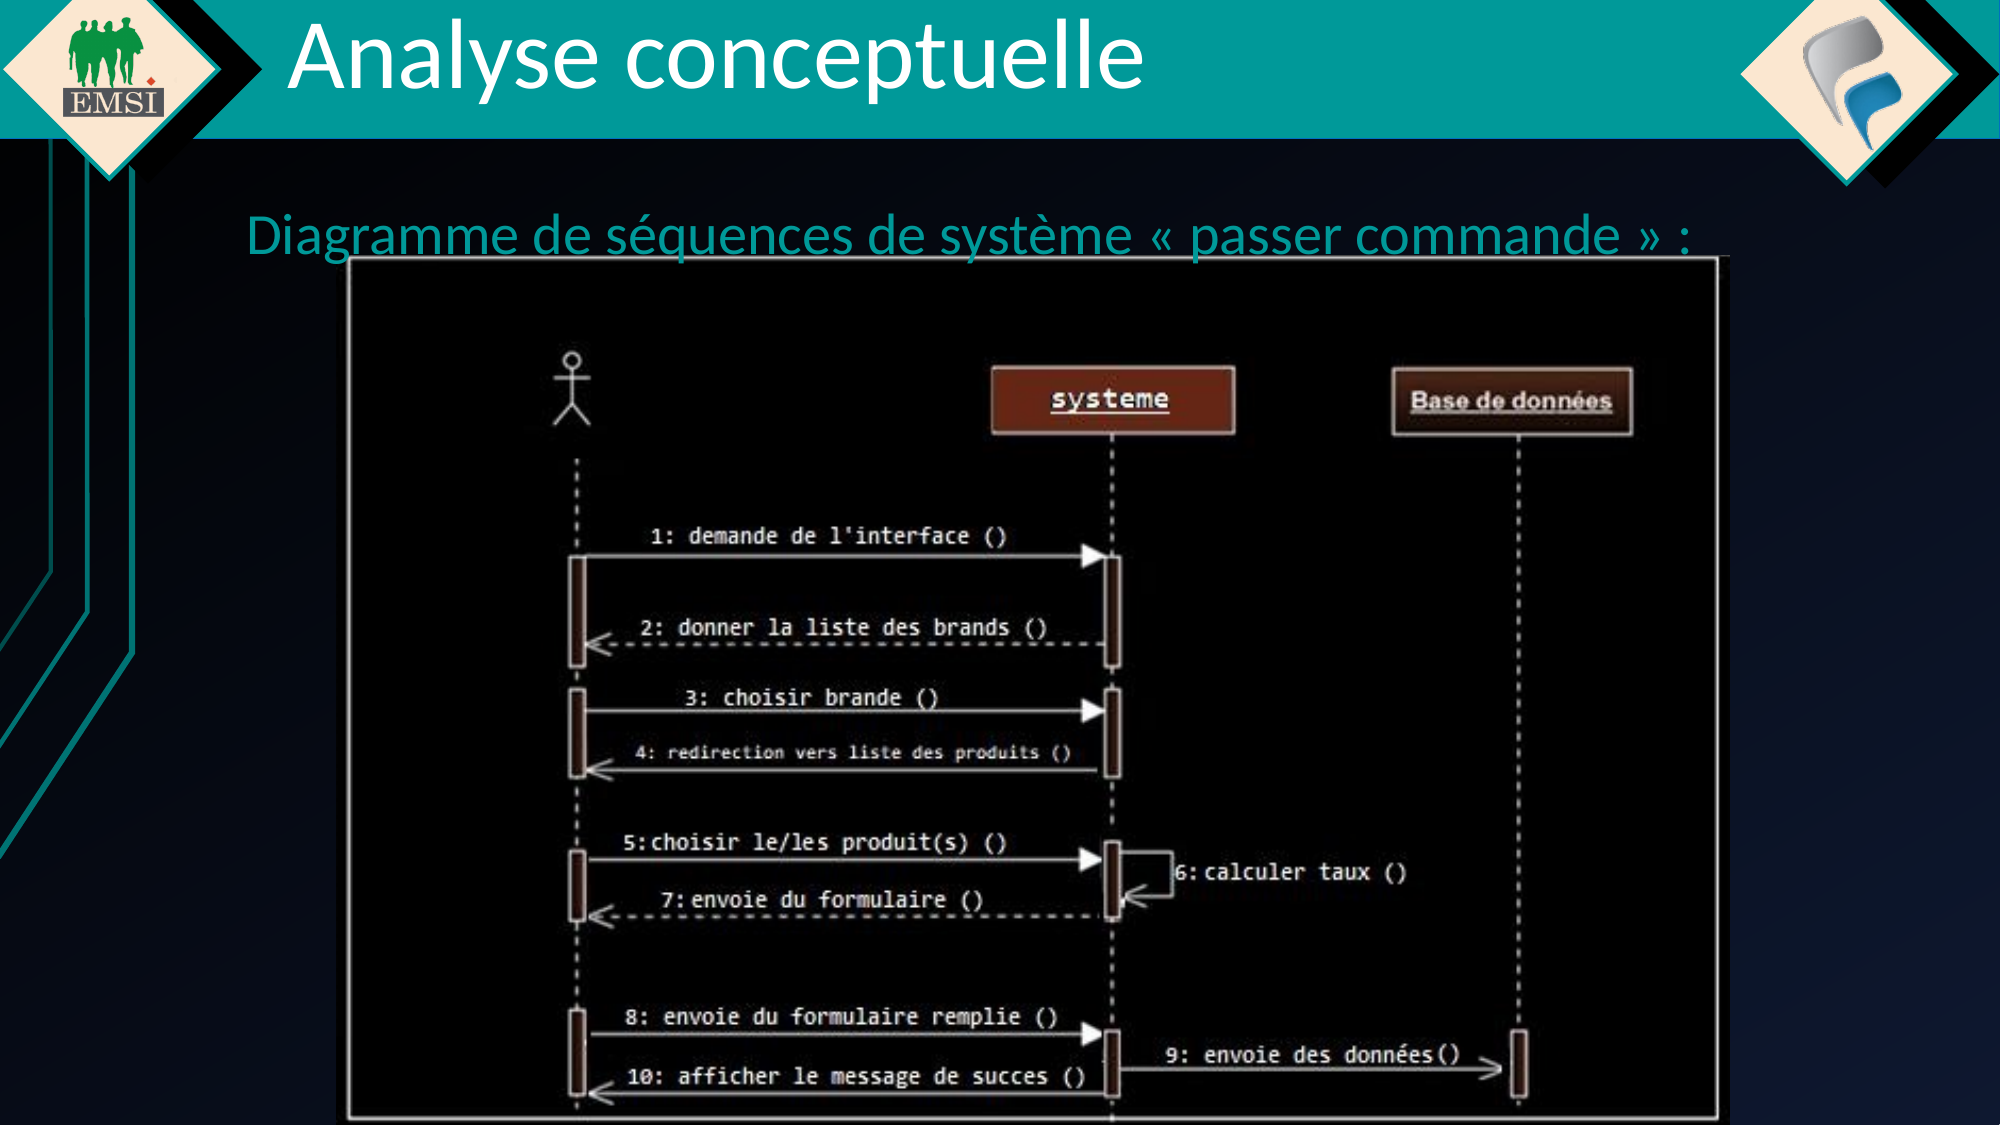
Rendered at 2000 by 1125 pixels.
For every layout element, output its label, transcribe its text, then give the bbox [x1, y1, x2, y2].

picture [1728, 0, 1992, 221]
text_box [0, 0, 263, 184]
text_box Diagramme de séquences de système « passer commande » : [231, 188, 1710, 274]
picture [336, 255, 1730, 1125]
picture [49, 15, 178, 123]
text_box [271, 0, 1726, 139]
text_box Analyse conceptuelle [272, 0, 1162, 117]
